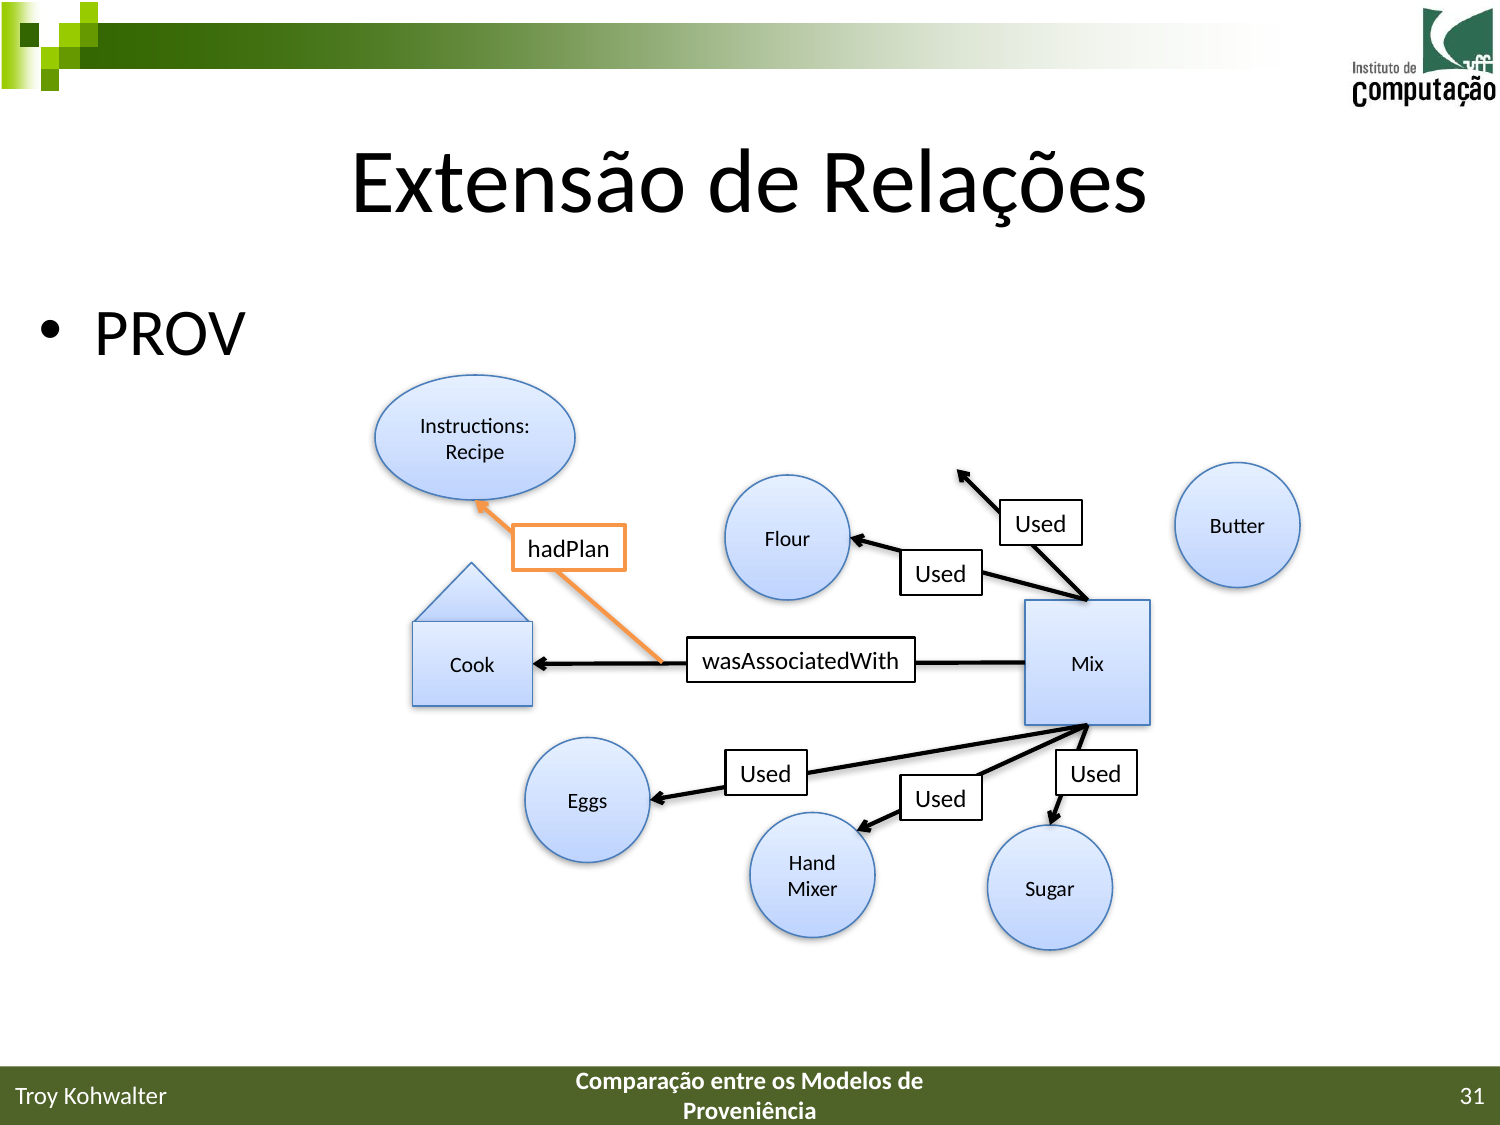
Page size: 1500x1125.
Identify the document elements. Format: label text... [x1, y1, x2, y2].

text_box Mix [1024, 599, 1151, 726]
text_box [415, 563, 469, 619]
text_box Butter [1174, 461, 1301, 589]
slide_number 31 [1149, 1065, 1500, 1125]
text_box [849, 537, 1088, 601]
footer Comparação entre os Modelos de Proveniência [512, 1065, 988, 1125]
text_box Flour [724, 474, 851, 601]
text_box wasAssociatedWith [685, 673, 917, 684]
text_box Used [1093, 748, 1139, 797]
slide_number Troy Kohwalter [0, 1065, 350, 1125]
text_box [649, 724, 855, 801]
list PROV [23, 281, 1477, 1055]
text_box Cook [412, 621, 533, 707]
text_box Eggs [524, 736, 650, 864]
text_box Sugar [986, 837, 1114, 951]
text_box wasAssociatedWith [685, 635, 917, 660]
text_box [956, 468, 1088, 537]
text_box Hand Mixer [749, 811, 876, 939]
text_box Instructions: Recipe [374, 374, 576, 501]
title Extensão de Relações [75, 82, 1425, 270]
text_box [474, 499, 663, 663]
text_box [856, 724, 1088, 831]
